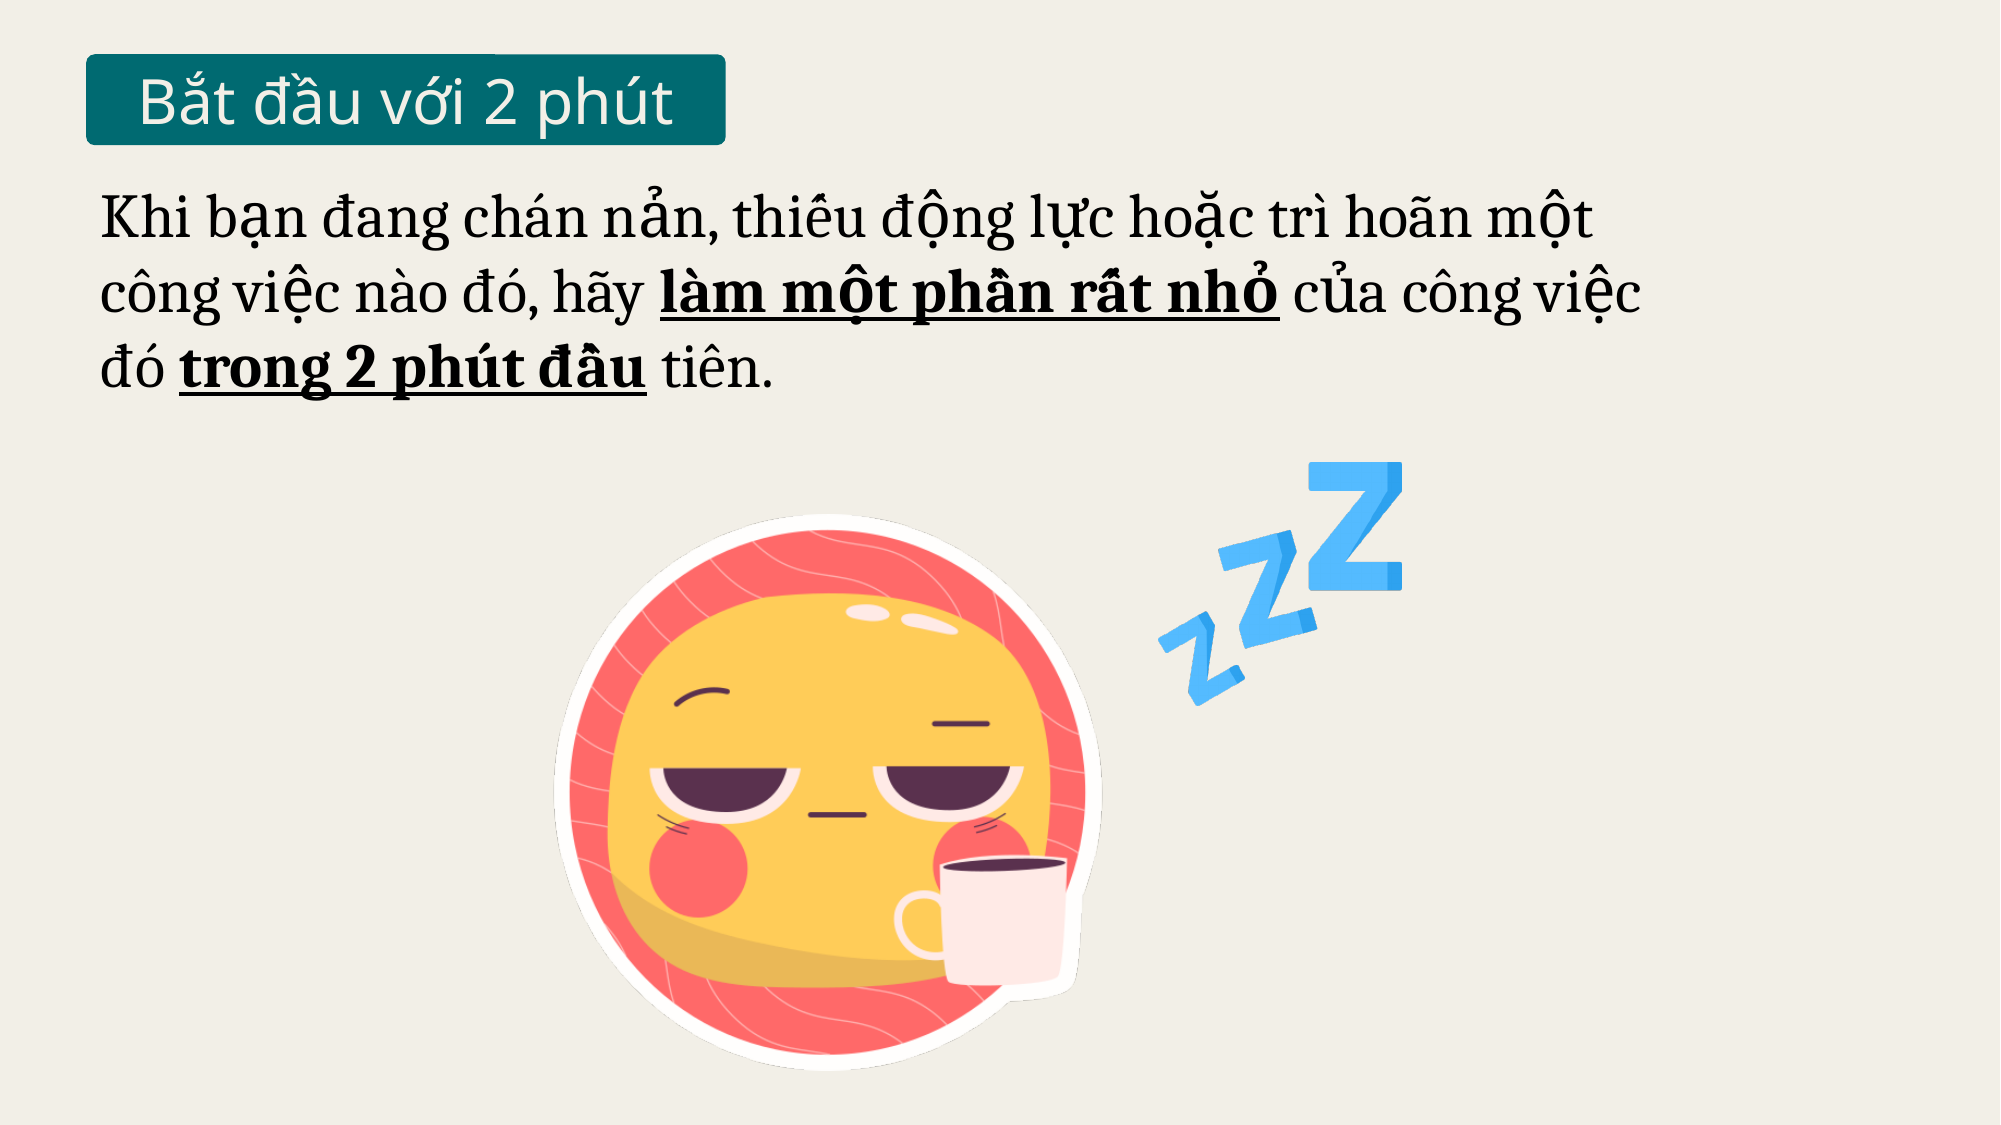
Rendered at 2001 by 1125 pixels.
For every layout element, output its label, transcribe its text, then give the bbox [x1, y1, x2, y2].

picture [1158, 462, 1403, 707]
picture [549, 513, 1107, 1072]
text_box Bắt đầu với 2 phút [84, 52, 728, 147]
text_box Khi bạn đang chán nản, thiếu động lực hoặc trì hoãn một công việc nào đó, hãy làm một phần rất nhỏ của công việc đó trong 2 phút đầu tiên. [86, 167, 1695, 408]
